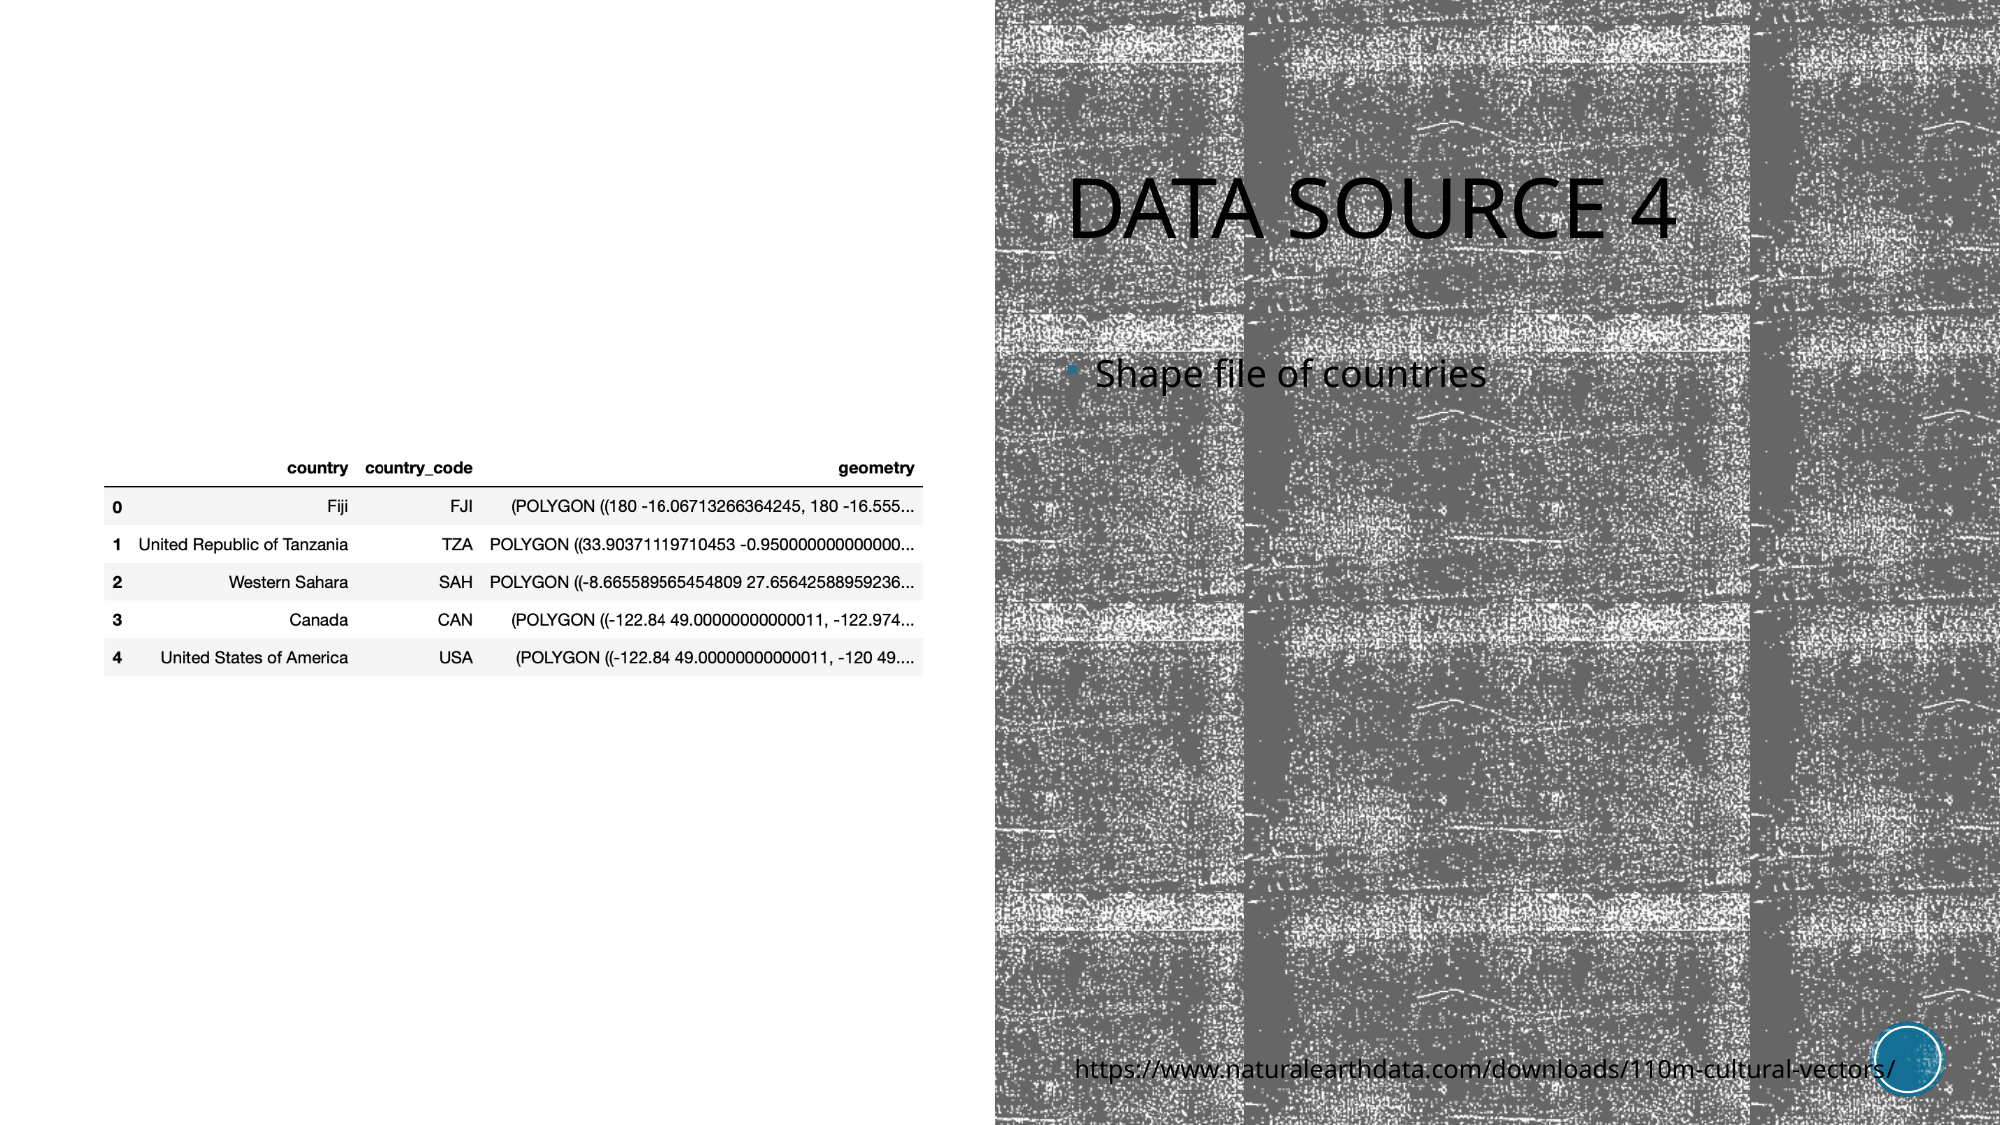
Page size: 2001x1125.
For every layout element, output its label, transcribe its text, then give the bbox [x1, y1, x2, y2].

list Shape file of countries [1050, 348, 1920, 1013]
text_box [994, 0, 2000, 1125]
picture [103, 423, 943, 703]
title DATA Source 4 [1050, 79, 1920, 344]
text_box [1871, 1024, 1943, 1096]
text_box https://www.naturalearthdata.com/downloads/110m-cultural-vectors/ [1059, 1046, 1871, 1096]
